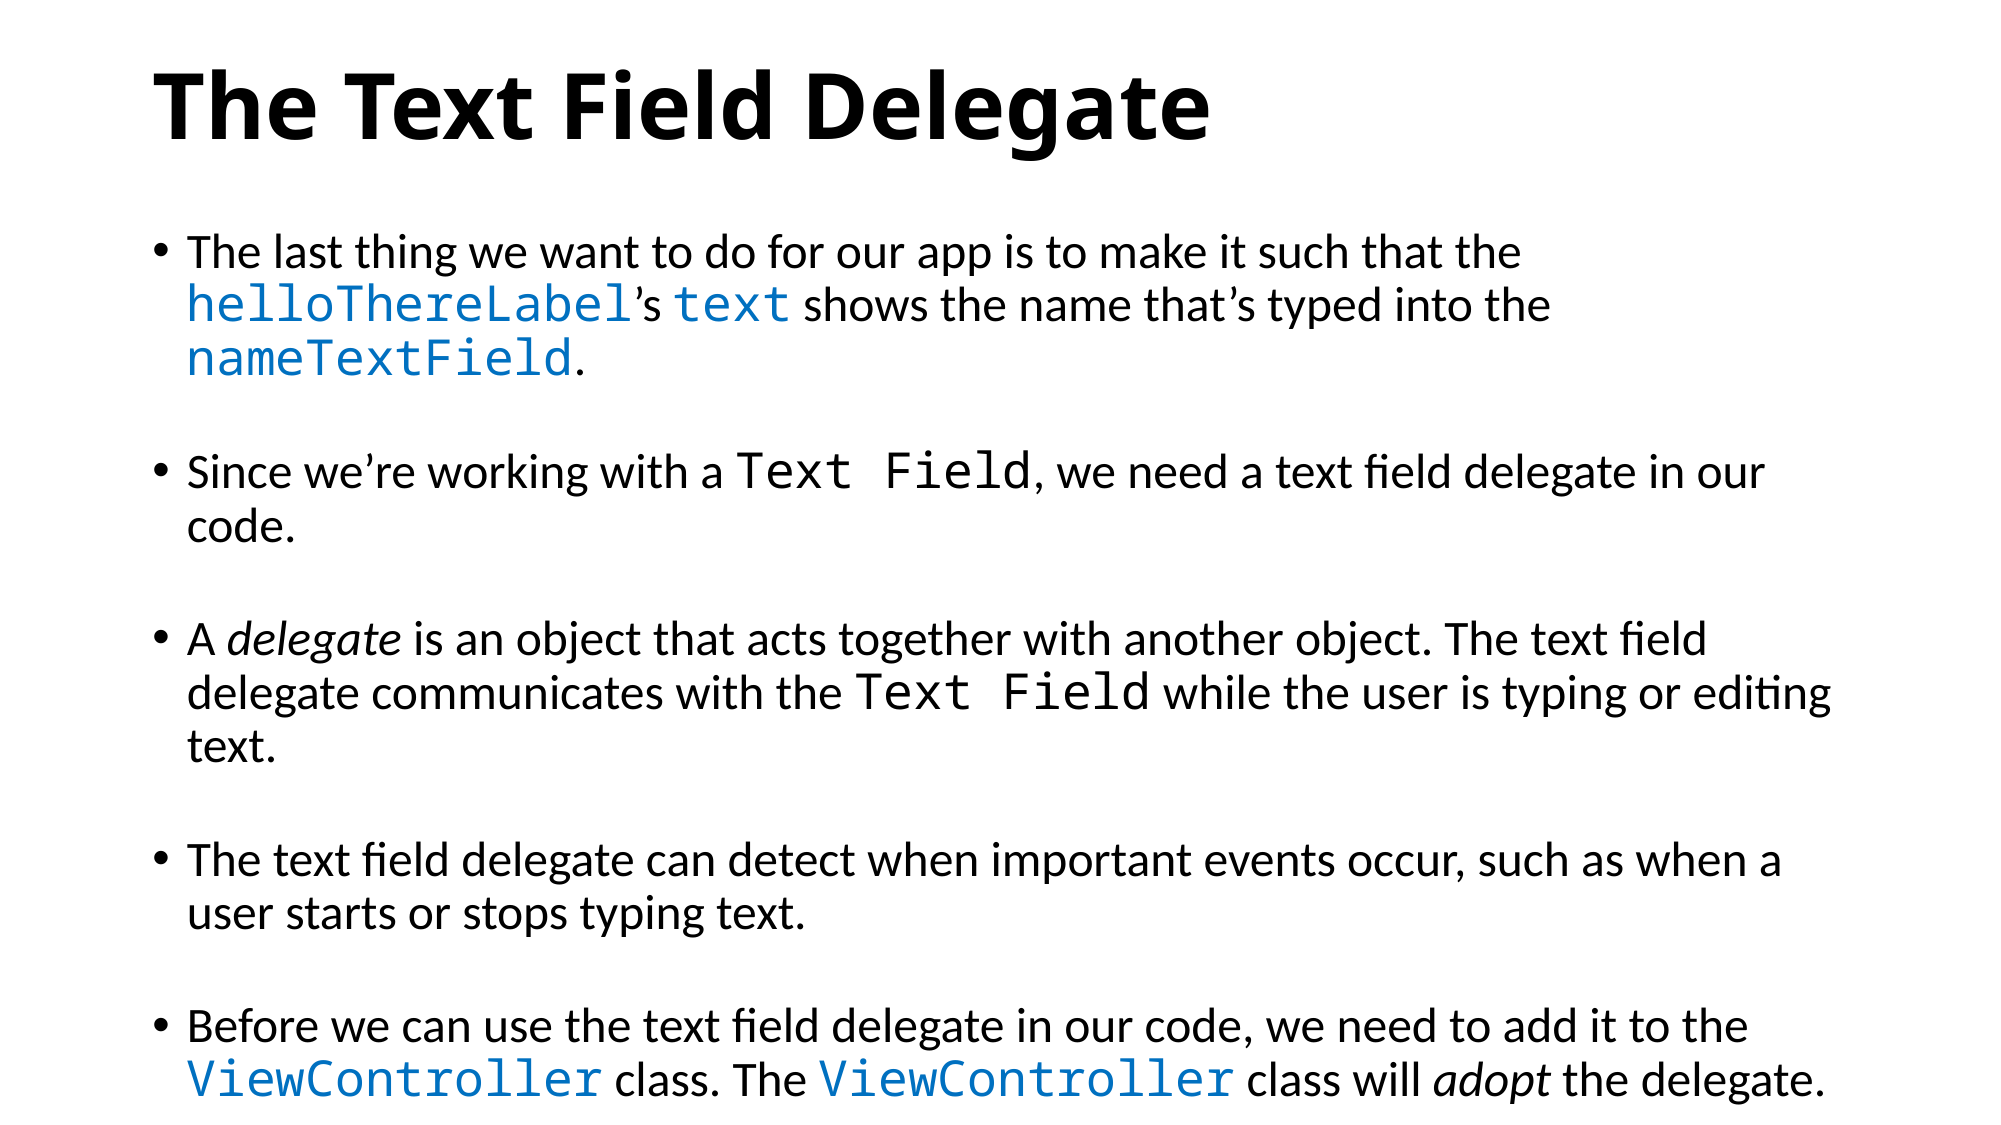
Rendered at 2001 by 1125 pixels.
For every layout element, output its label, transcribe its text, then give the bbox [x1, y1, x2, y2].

list The last thing we want to do for our app is to make it such that the helloThereLabel’s text shows the name that’s typed into the nameTextField. Since we’re working with a Text Field, we need a text field delegate in our code. A delegate is an object that acts together with another object. The text field delegate communicates with the Text Field while the user is typing or editing text. The text field delegate can detect when important events occur, such as when a user starts or stops typing text. Before we can use the text field delegate in our code, we need to add it to the ViewController class. The ViewController class will adopt the delegate. [137, 219, 1863, 1125]
title The Text Field Delegate [137, 0, 1863, 219]
